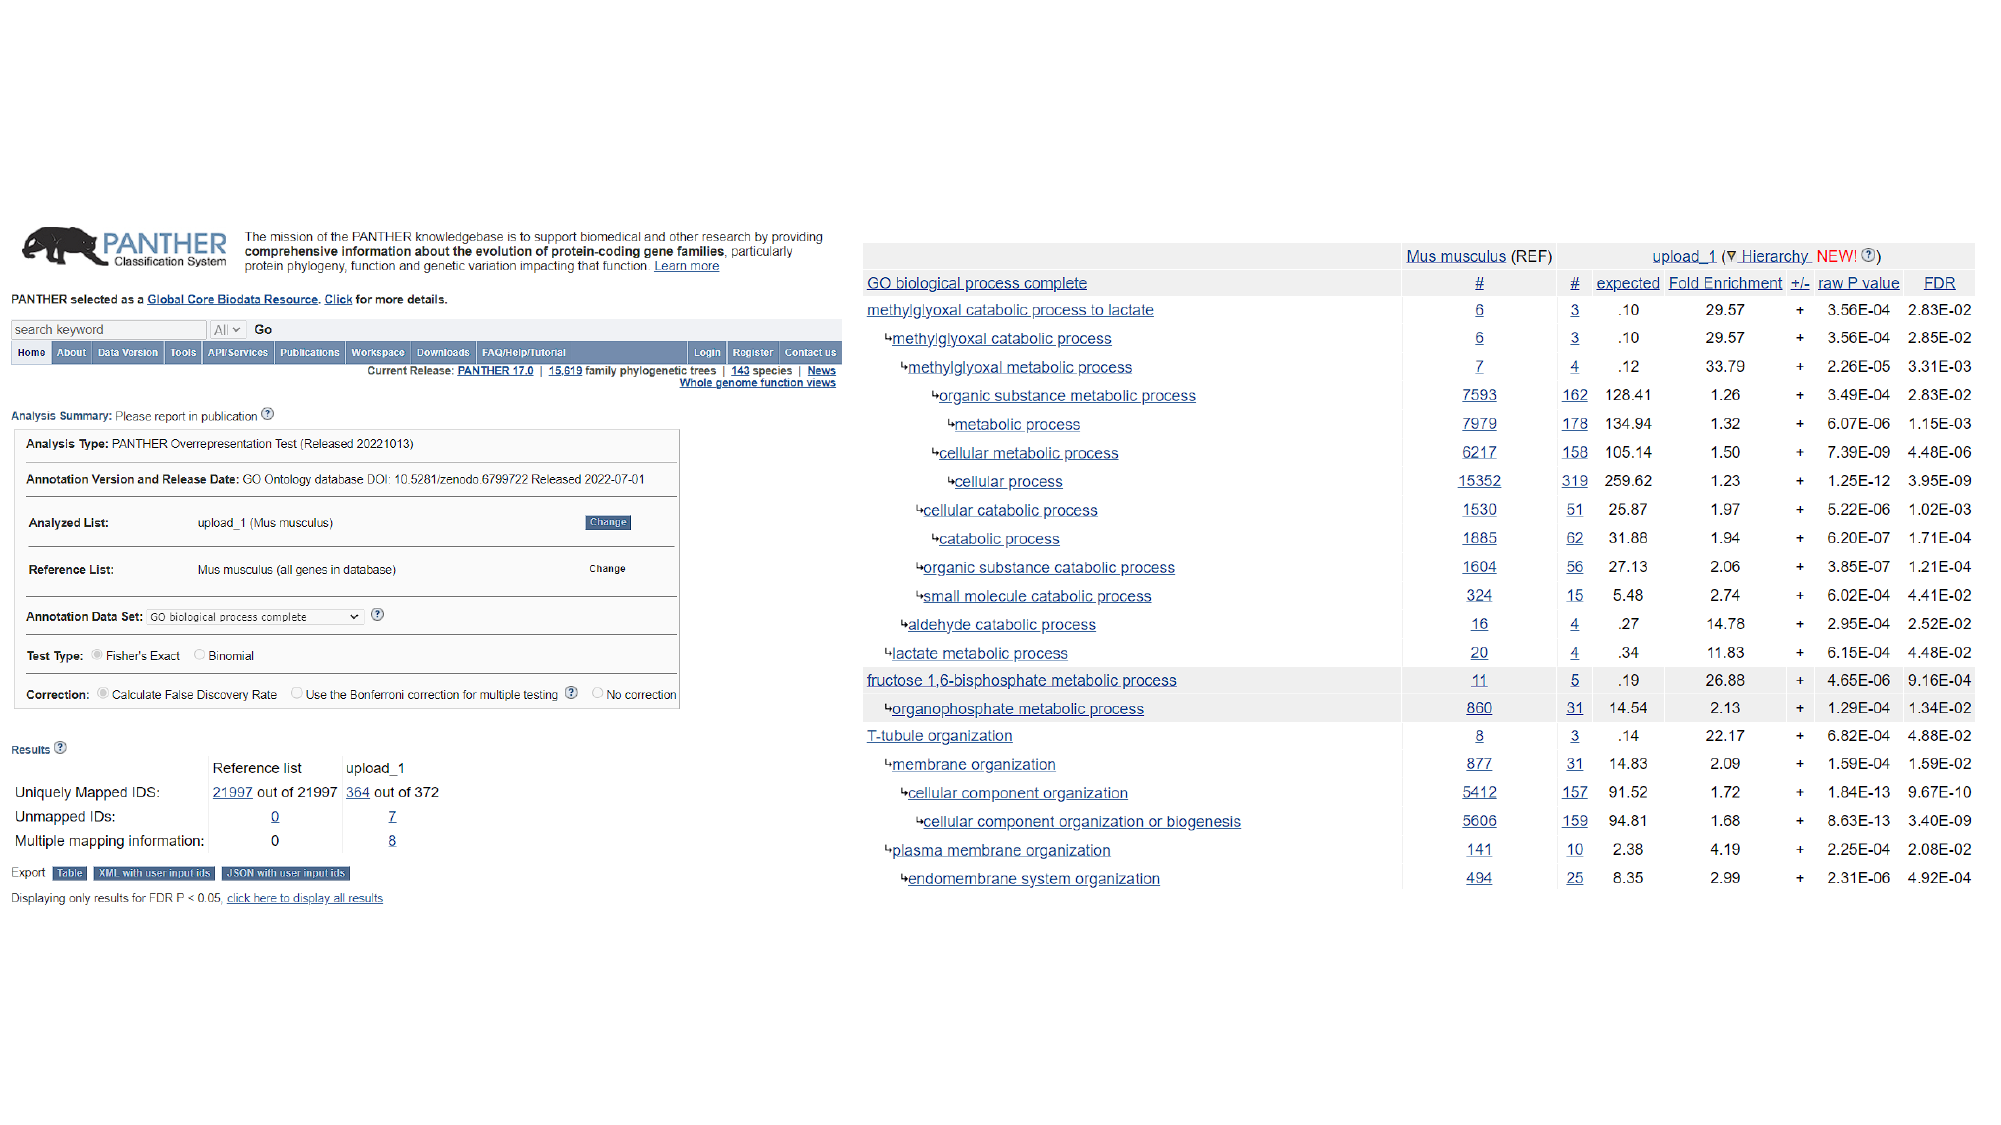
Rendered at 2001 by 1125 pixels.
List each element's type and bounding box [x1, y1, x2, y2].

picture [8, 207, 1992, 918]
